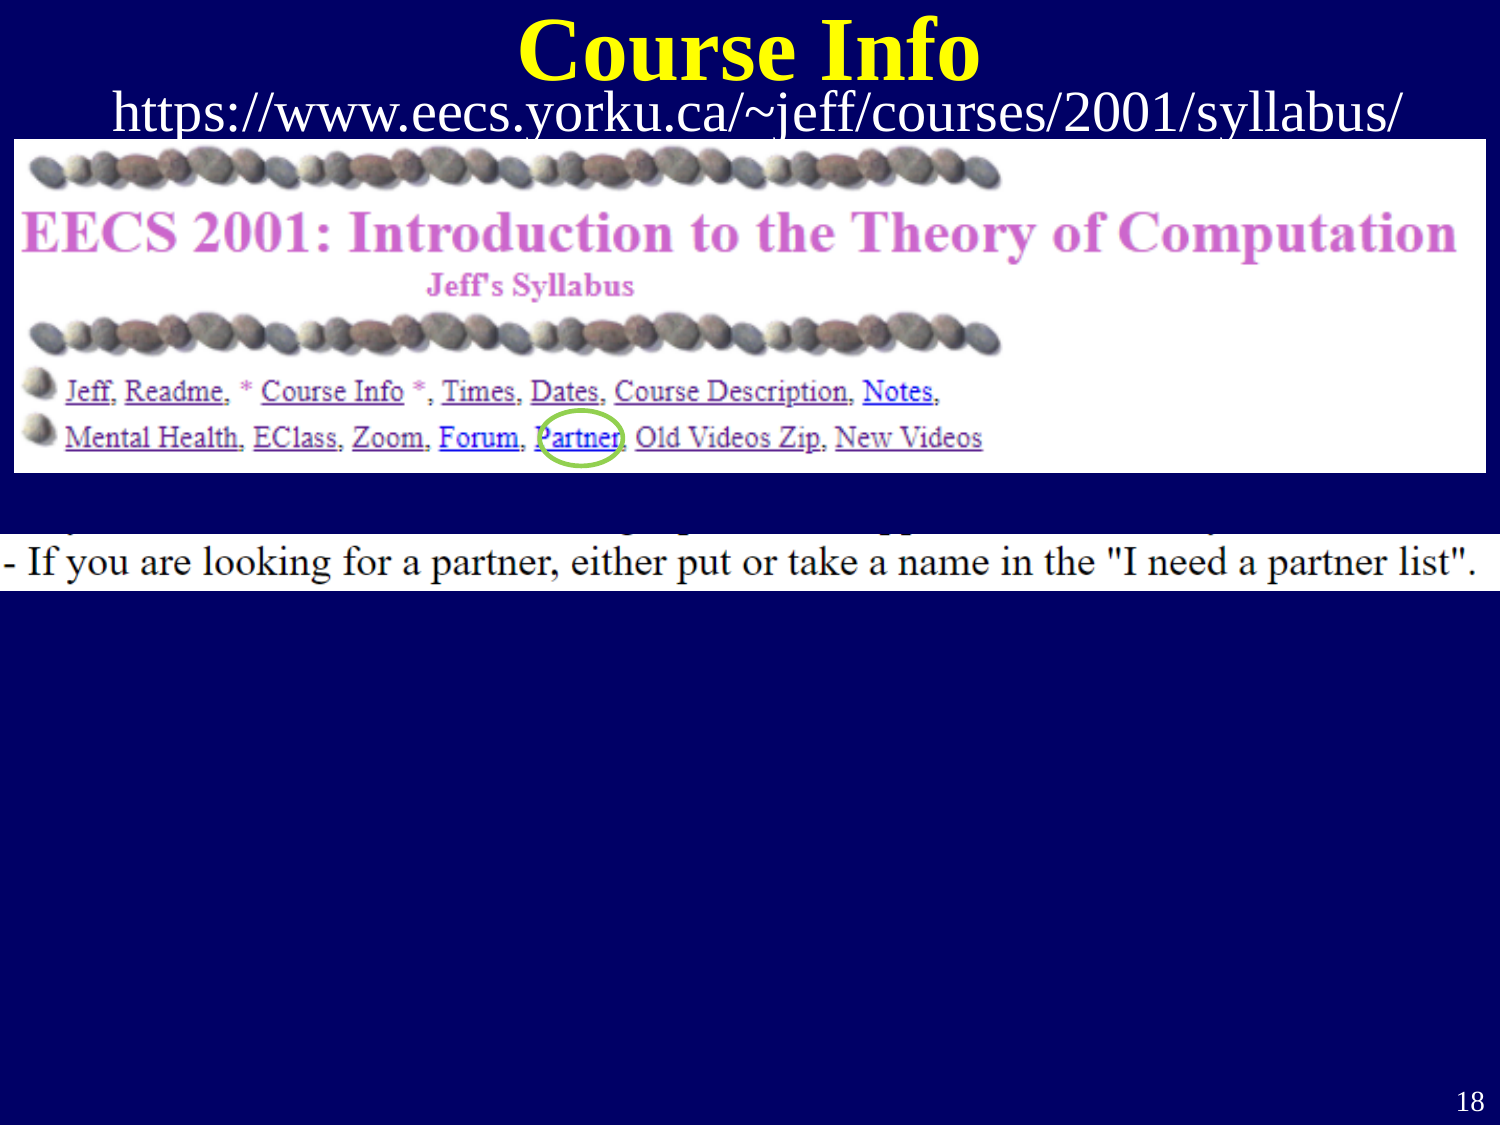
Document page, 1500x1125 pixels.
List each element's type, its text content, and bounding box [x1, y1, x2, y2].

title Course Info [112, 0, 1388, 65]
picture [0, 533, 1500, 592]
picture [13, 139, 1487, 473]
text_box https://www.eecs.yorku.ca/~jeff/courses/2001/syllabus/ [97, 65, 1420, 138]
